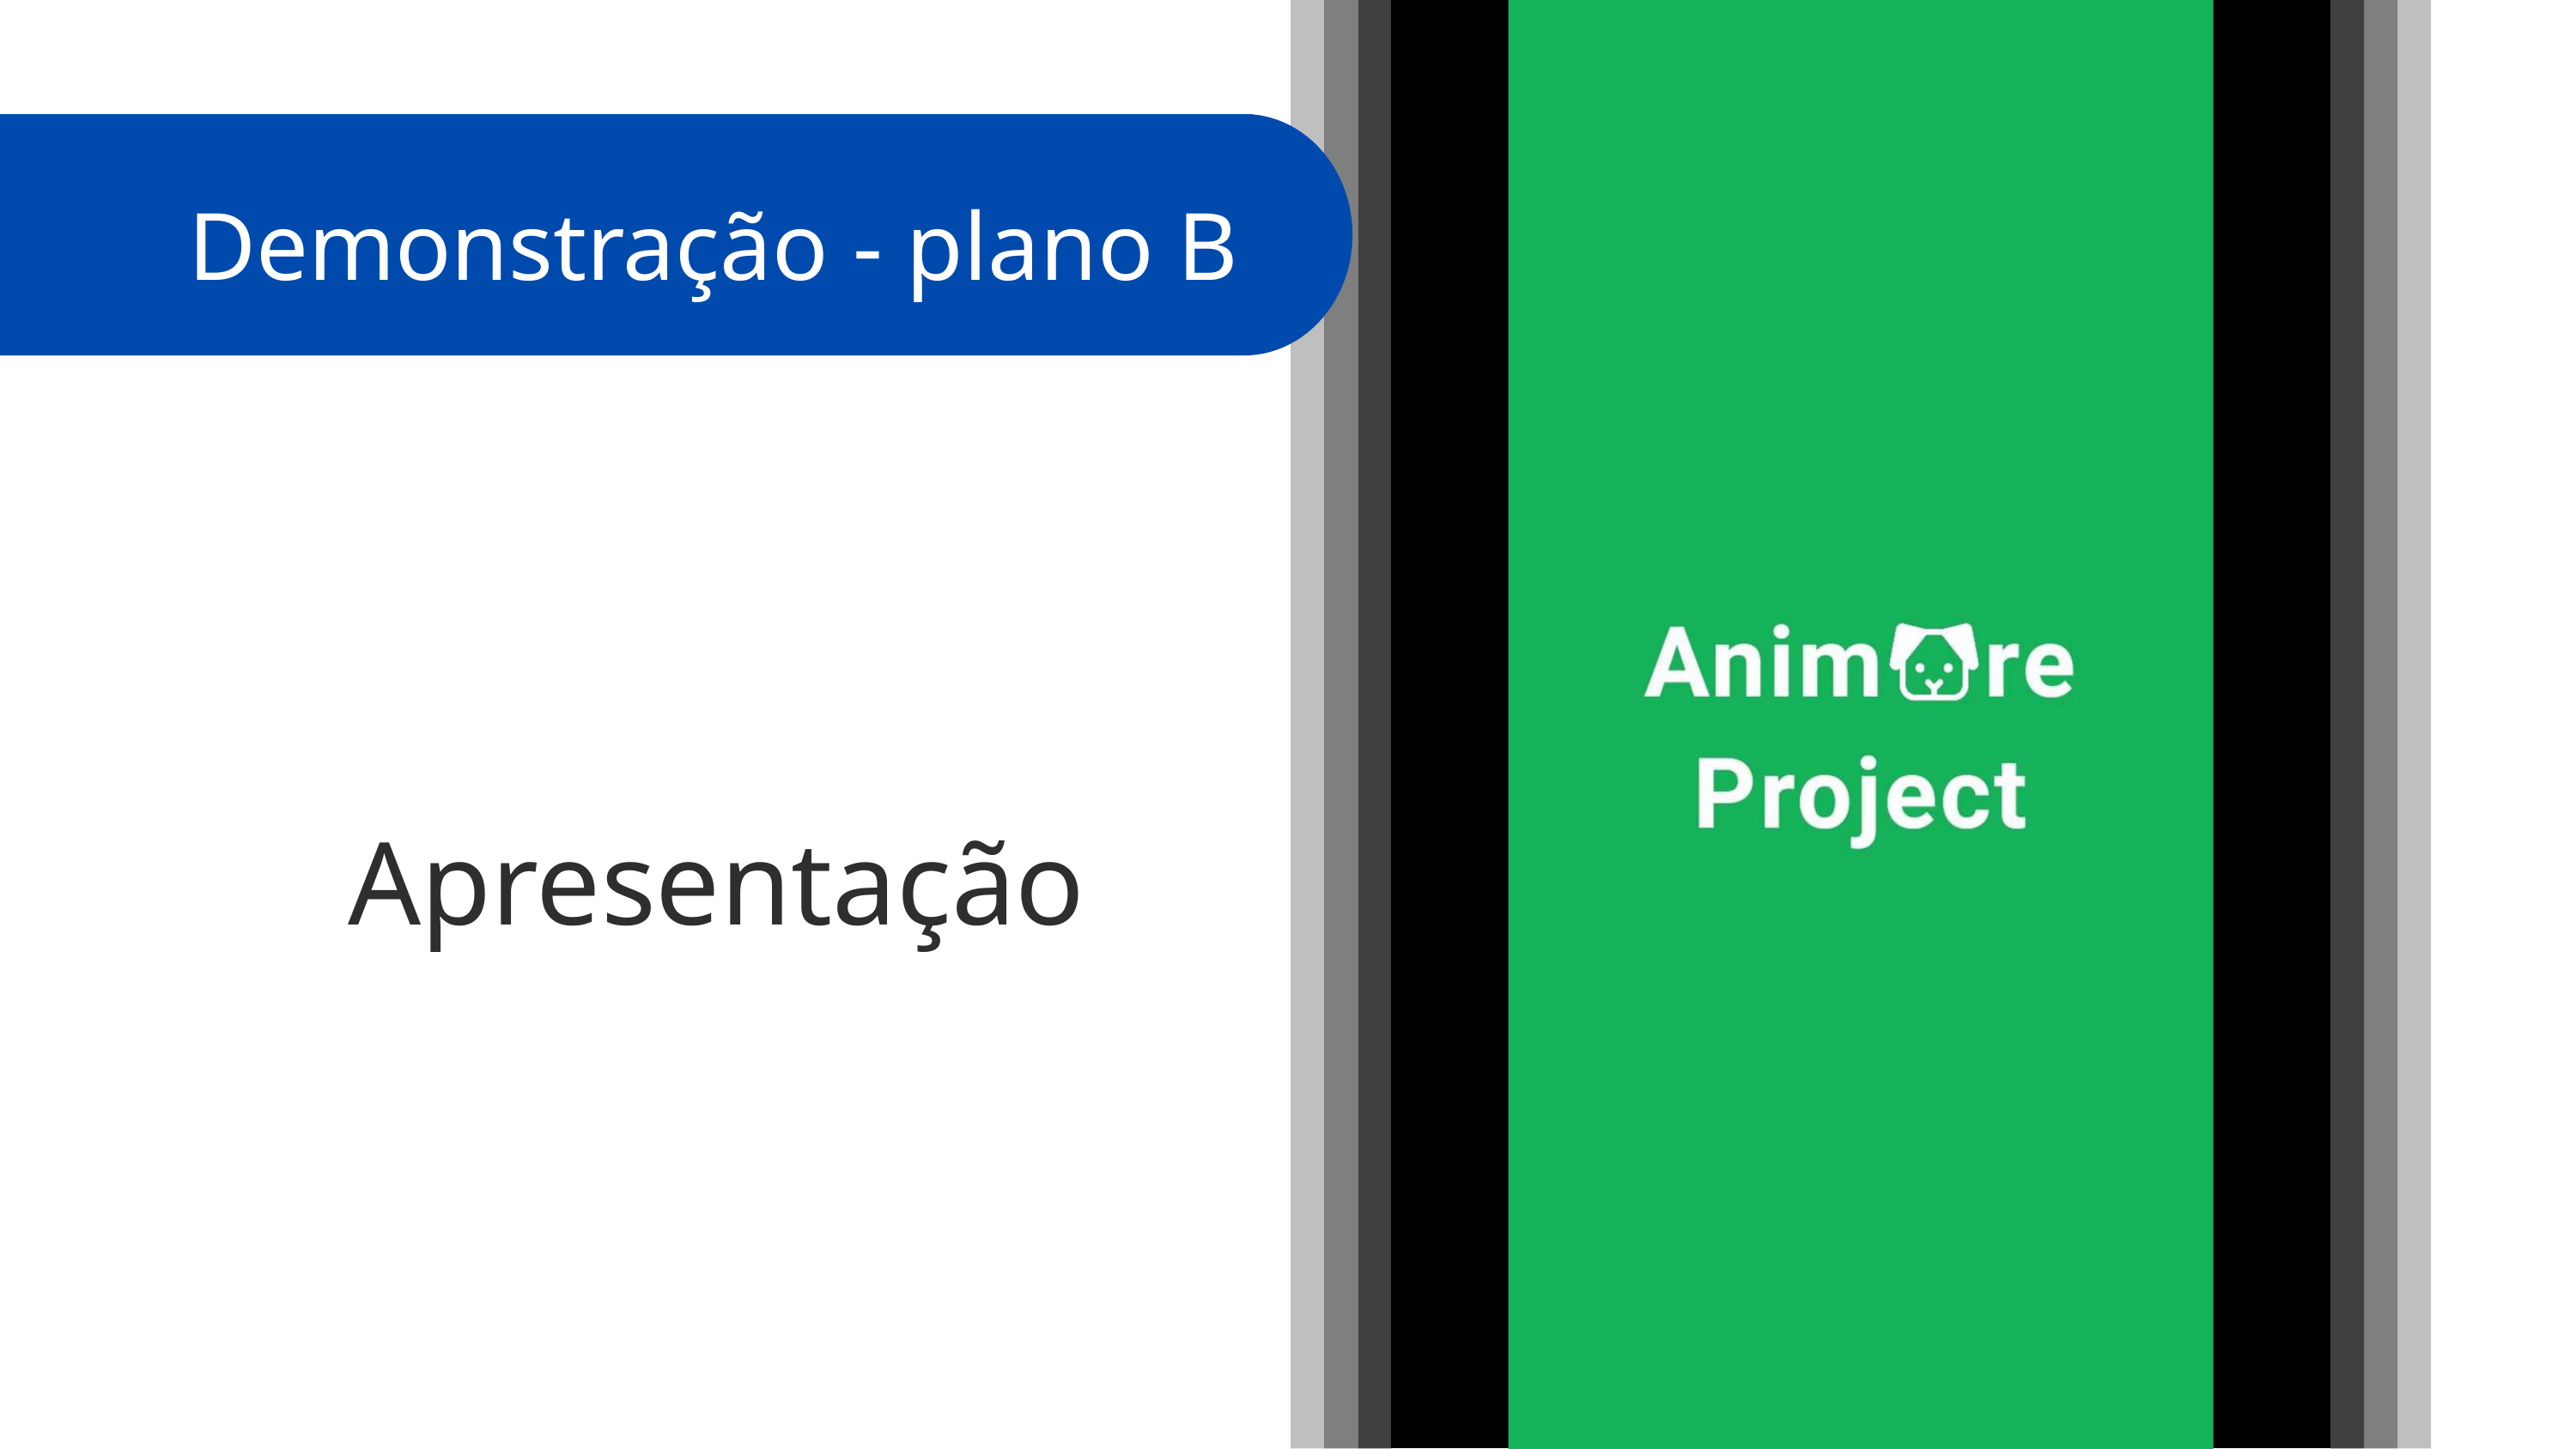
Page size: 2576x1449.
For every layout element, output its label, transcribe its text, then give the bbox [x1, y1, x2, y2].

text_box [0, 96, 1353, 373]
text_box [1290, 0, 2432, 1449]
text_box Apresentação [144, 787, 1285, 948]
